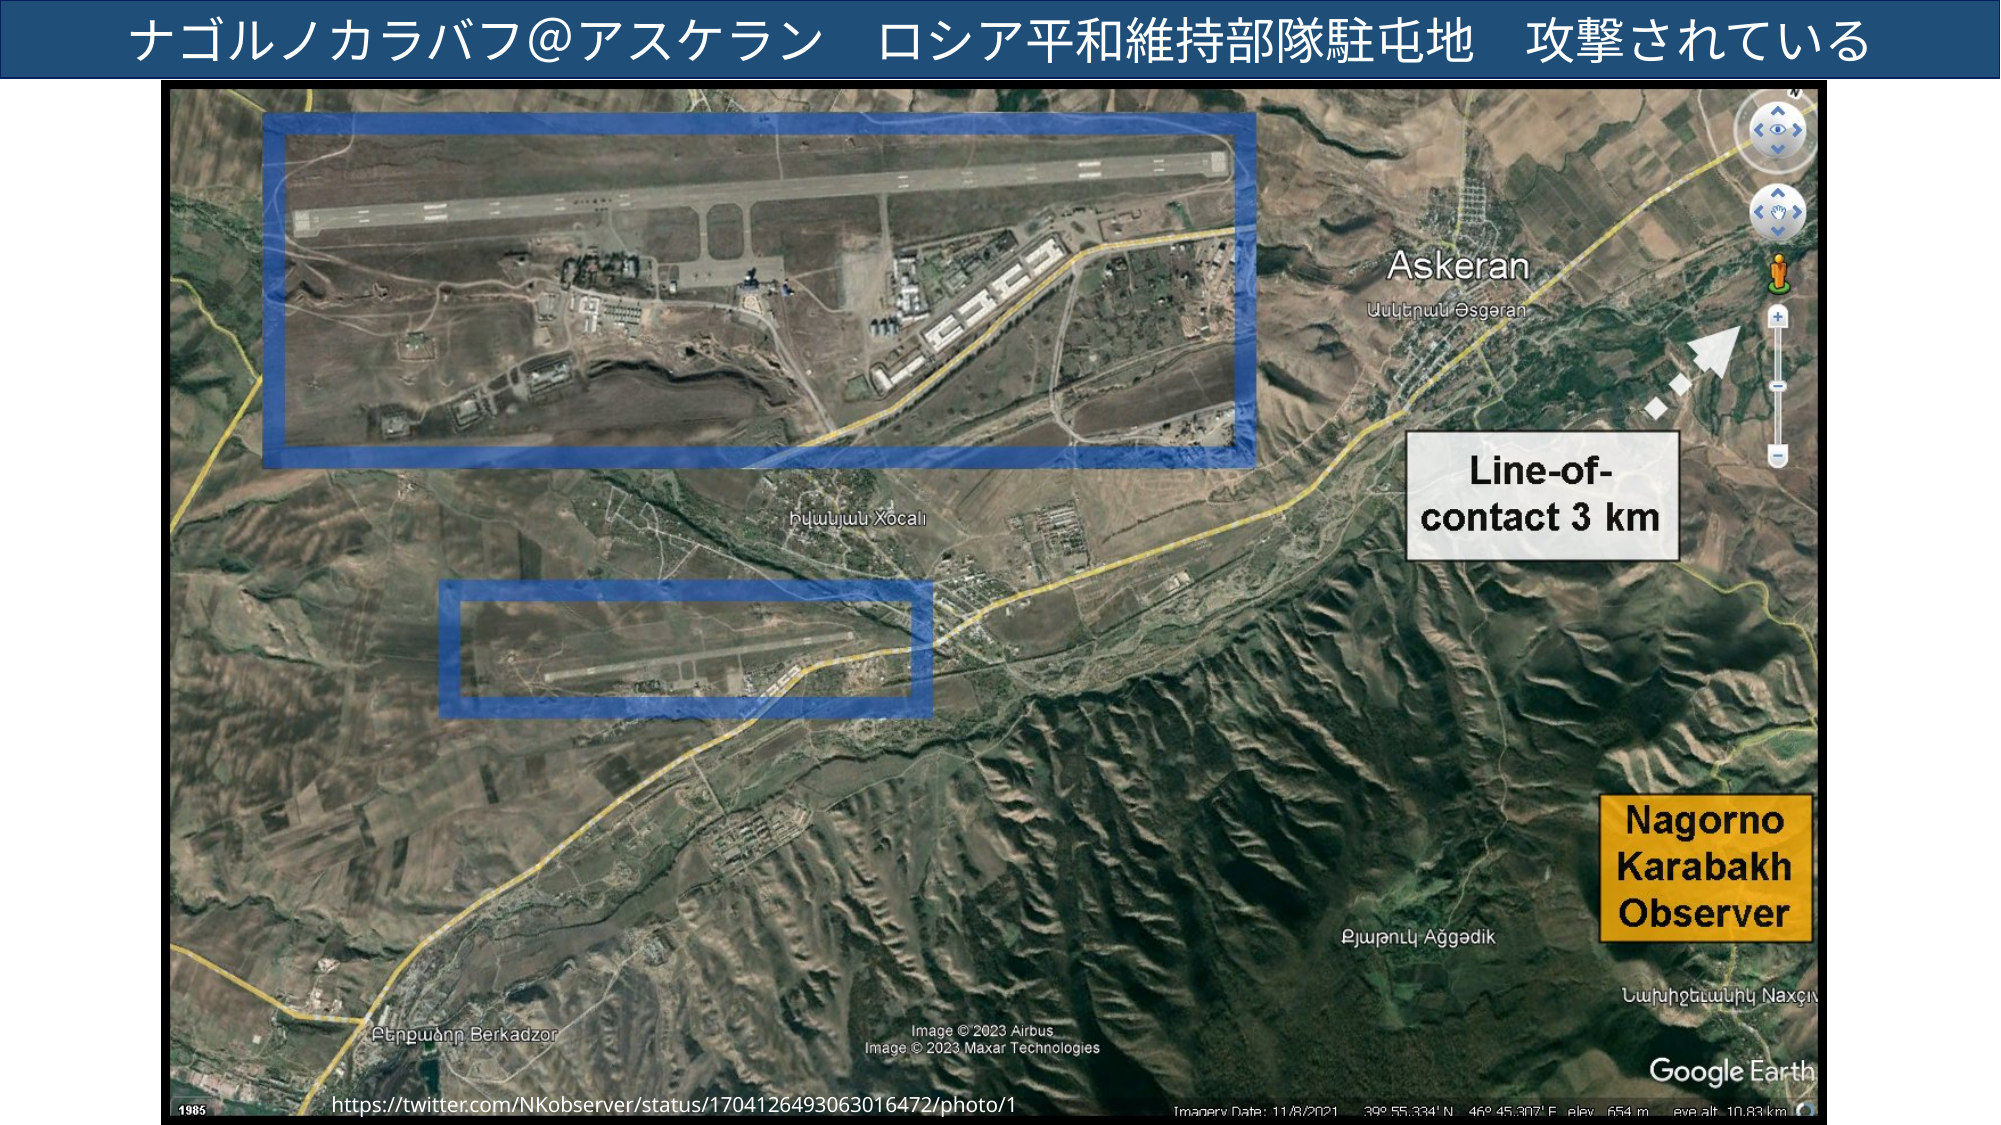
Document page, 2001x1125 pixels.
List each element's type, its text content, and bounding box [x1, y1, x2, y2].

picture [161, 80, 1827, 1125]
text_box ナゴルノカラバフ＠アスケラン ロシア平和維持部隊駐屯地 攻撃されている [0, 0, 2000, 79]
